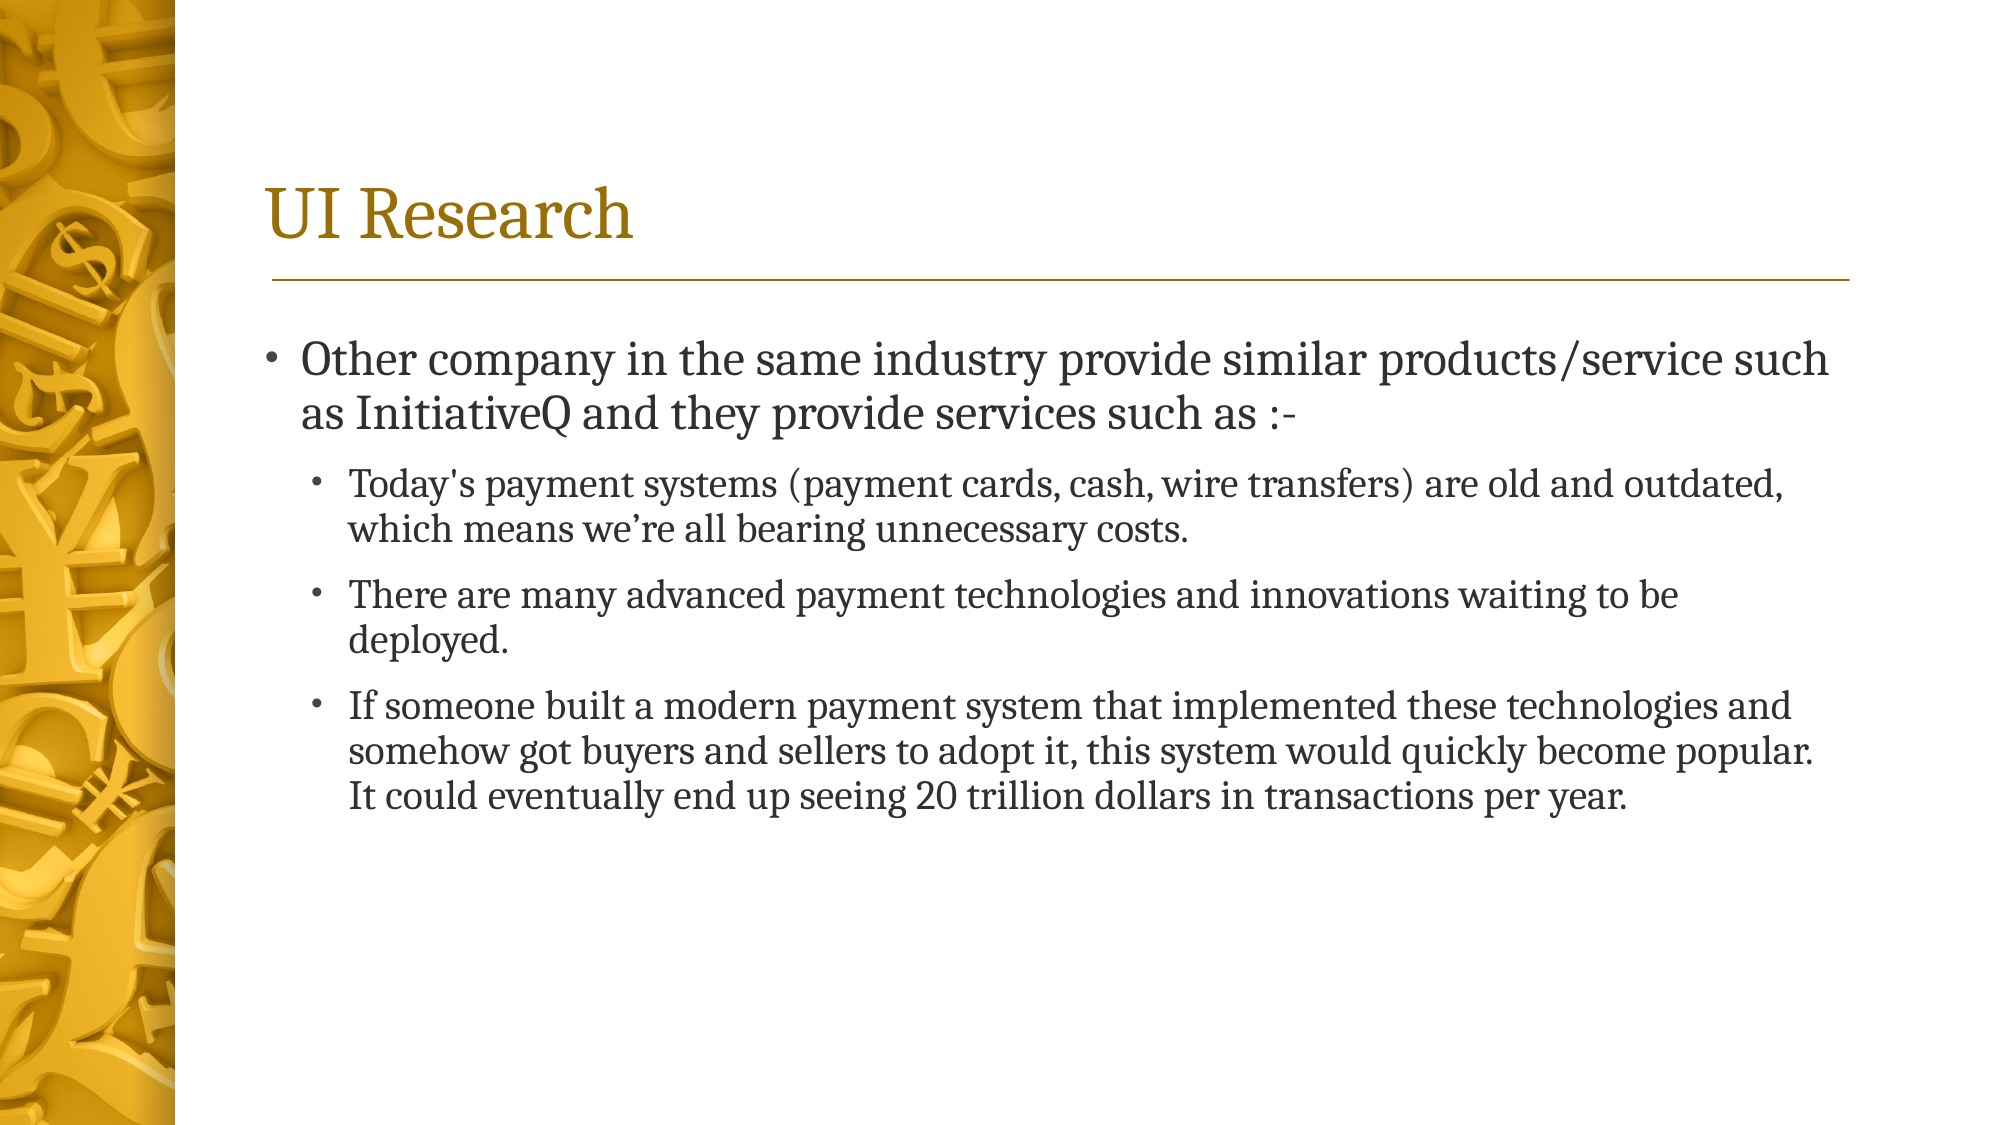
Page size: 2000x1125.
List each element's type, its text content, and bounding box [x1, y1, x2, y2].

picture [0, 0, 175, 1125]
title UI Research [249, 62, 1863, 263]
list Other company in the same industry provide similar products/service such as InitiativeQ and they provide services such as :- Today's payment systems (payment cards, cash, wire transfers) are old and outdated, which means we’re all bearing unnecessary costs. There are many advanced payment technologies and innovations waiting to be deployed. If someone built a modern payment system that implemented these technologies and somehow got buyers and sellers to adopt it, this system would quickly become popular. It could eventually end up seeing 20 trillion dollars in transactions per year. [249, 324, 1863, 1012]
